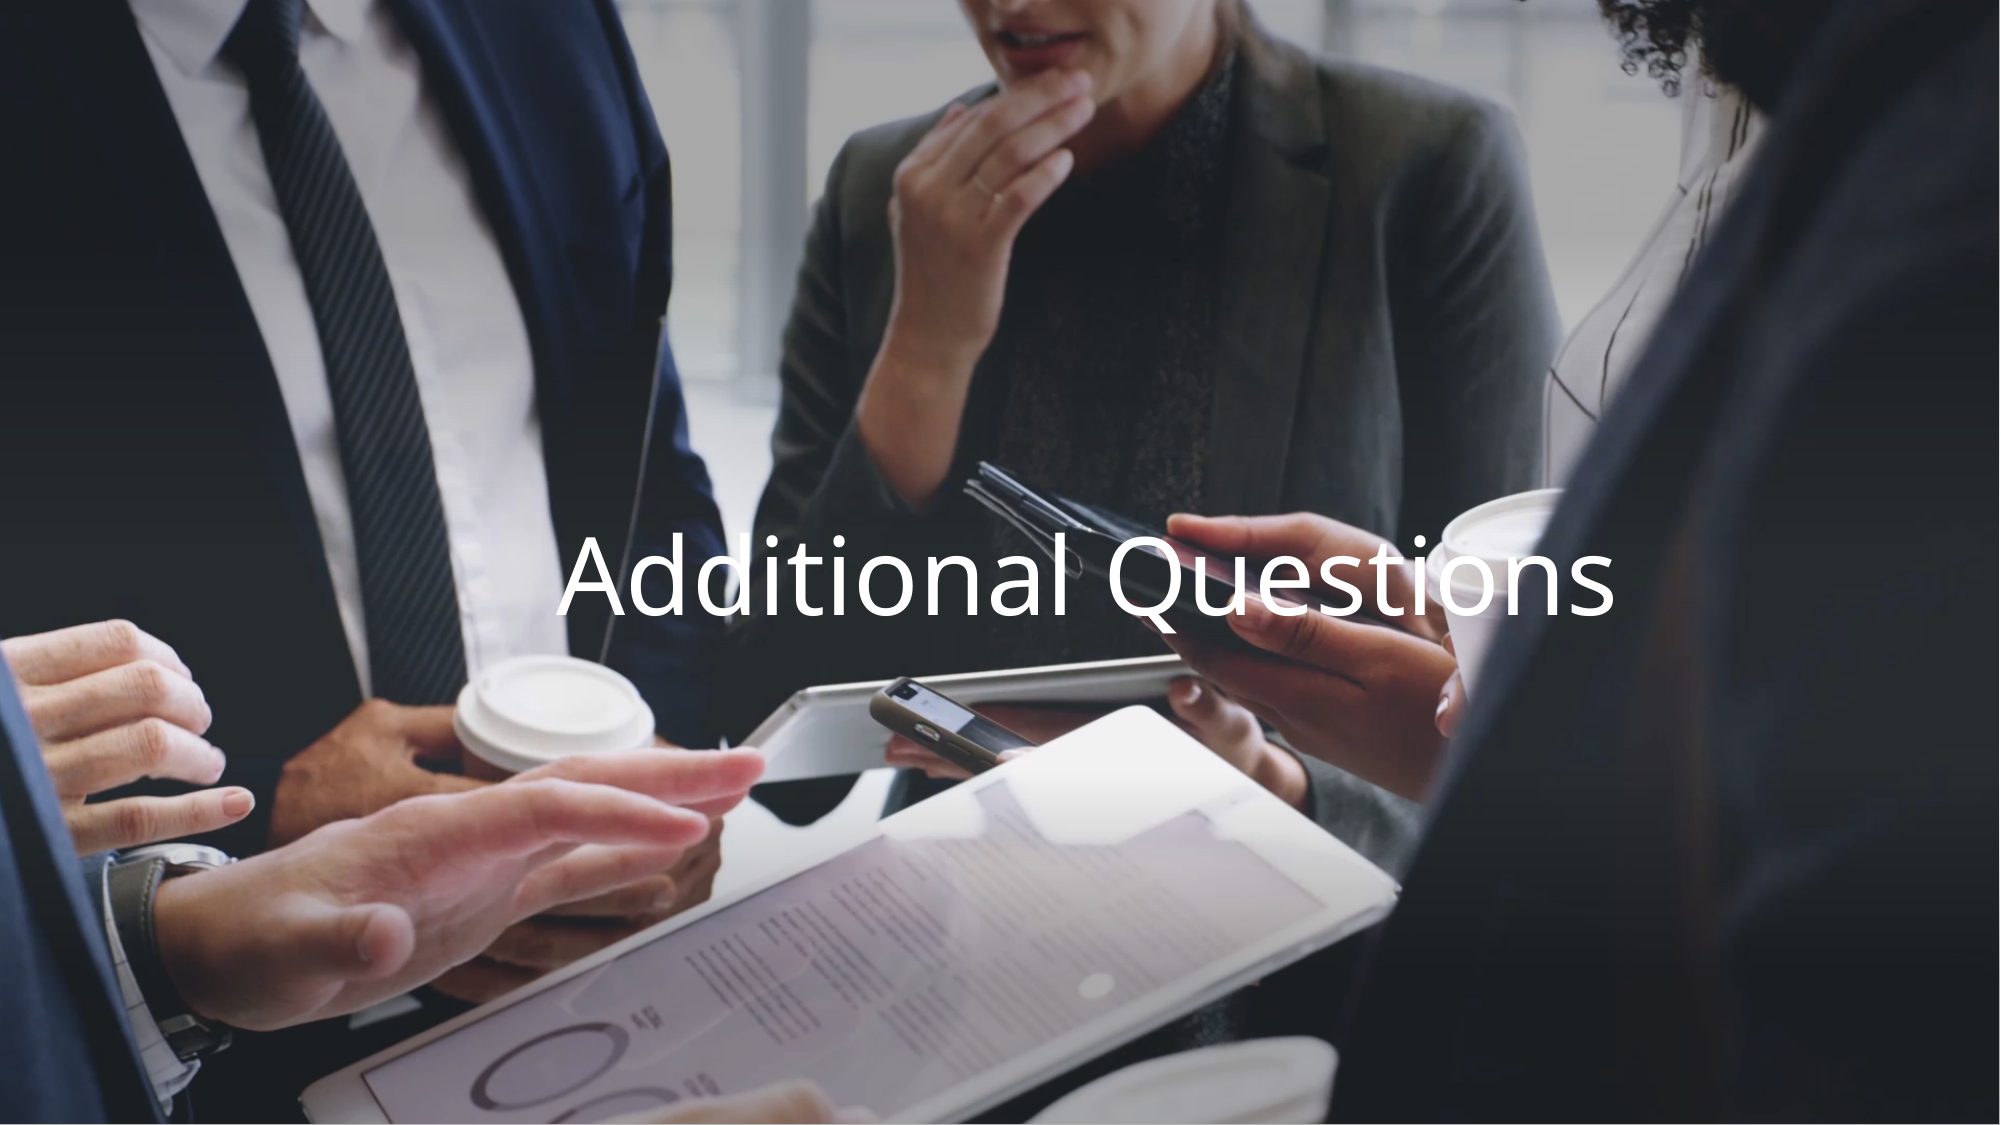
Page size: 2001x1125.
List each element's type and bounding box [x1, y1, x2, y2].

text_box [0, 0, 2000, 1125]
